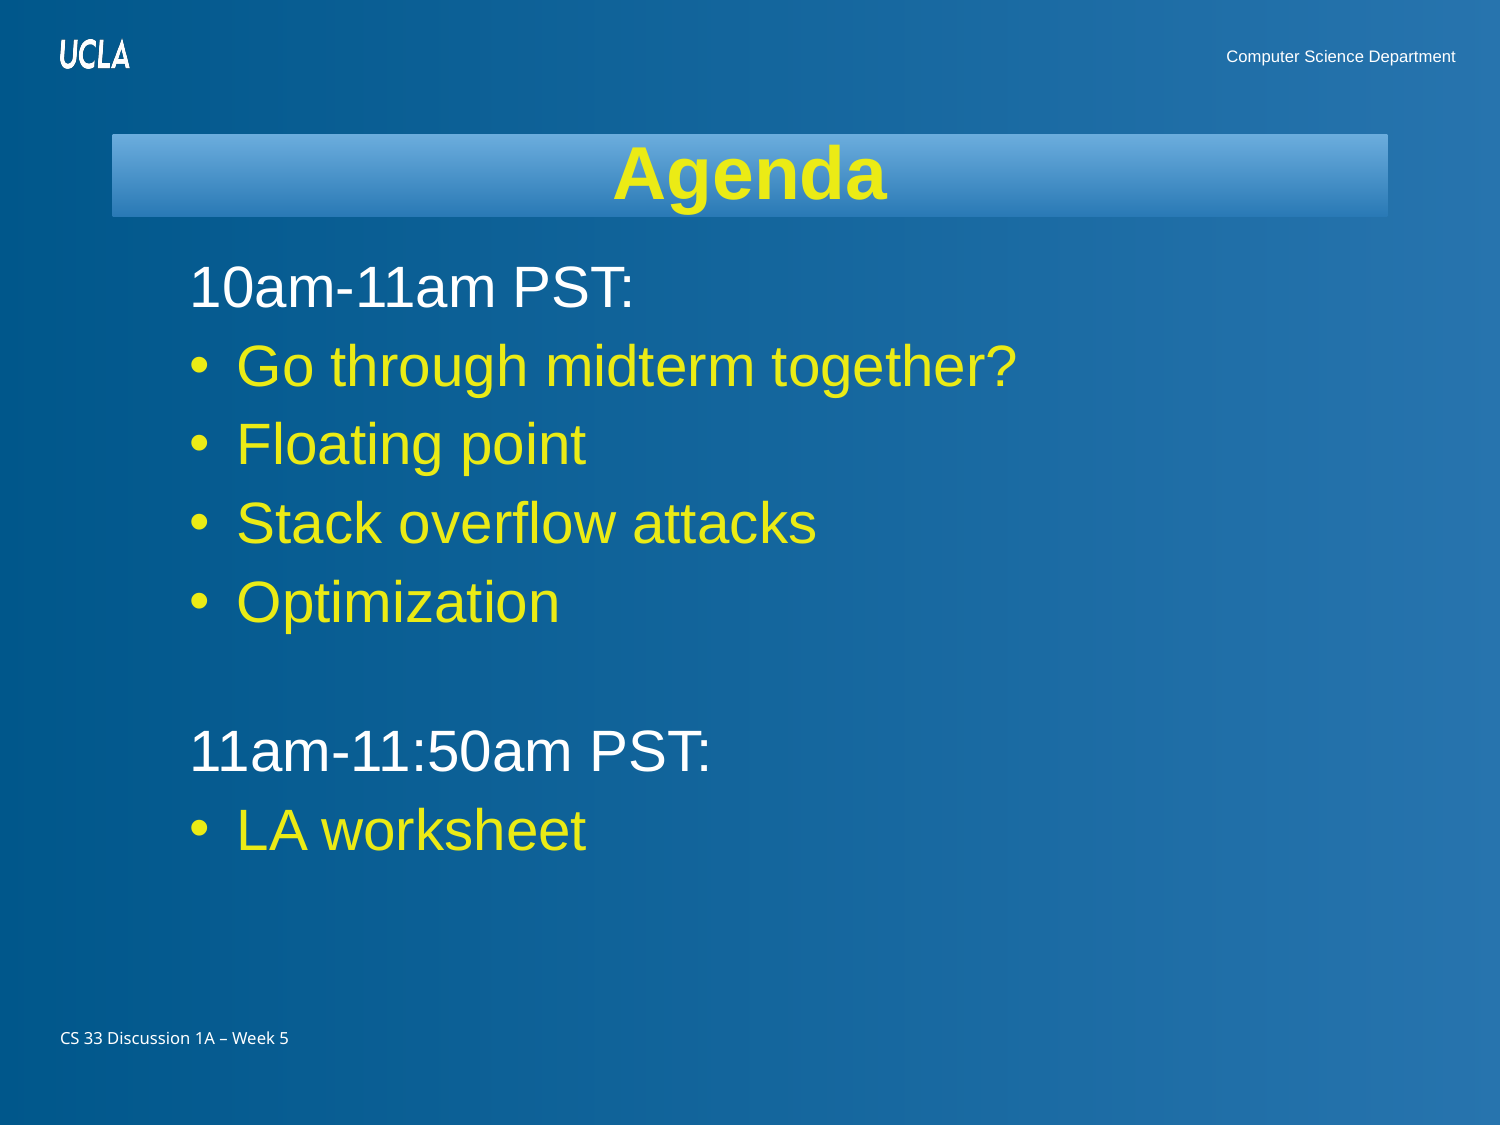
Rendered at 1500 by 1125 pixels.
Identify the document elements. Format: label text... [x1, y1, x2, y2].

title Agenda [112, 134, 1388, 217]
picture [60, 38, 130, 69]
subtitle 10am-11am PST: Go through midterm together? Floating point Stack overflow attacks Optimization 11am-11:50am PST: LA worksheet [174, 249, 1425, 884]
